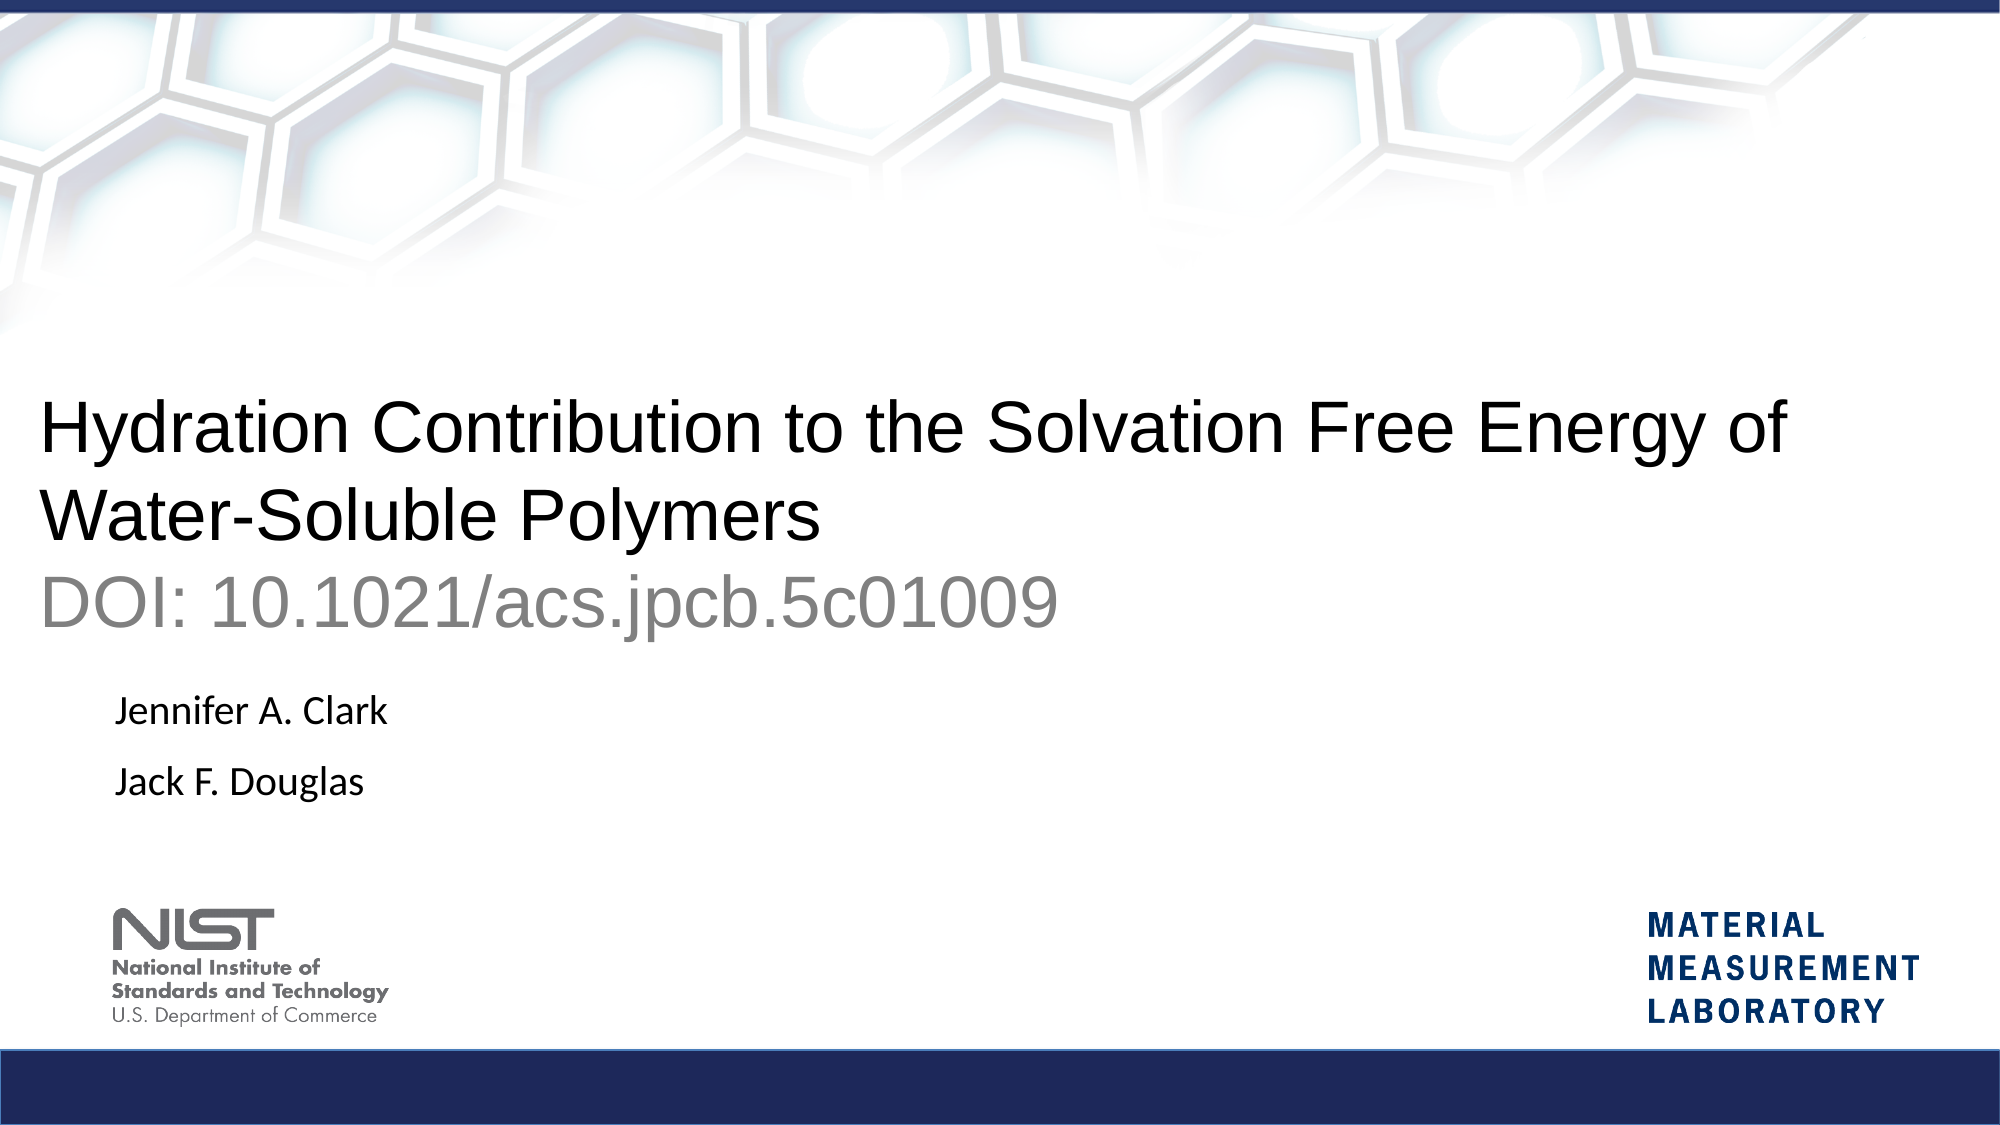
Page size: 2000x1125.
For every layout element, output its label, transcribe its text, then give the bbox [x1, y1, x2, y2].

list Hydration Contribution to the Solvation Free Energy of Water-Soluble Polymers DOI: 10.1021/acs.jpcb.5c01009 [24, 372, 1986, 562]
list Jennifer A. Clark Jack F. Douglas [99, 675, 1850, 888]
picture [0, 0, 2000, 1049]
